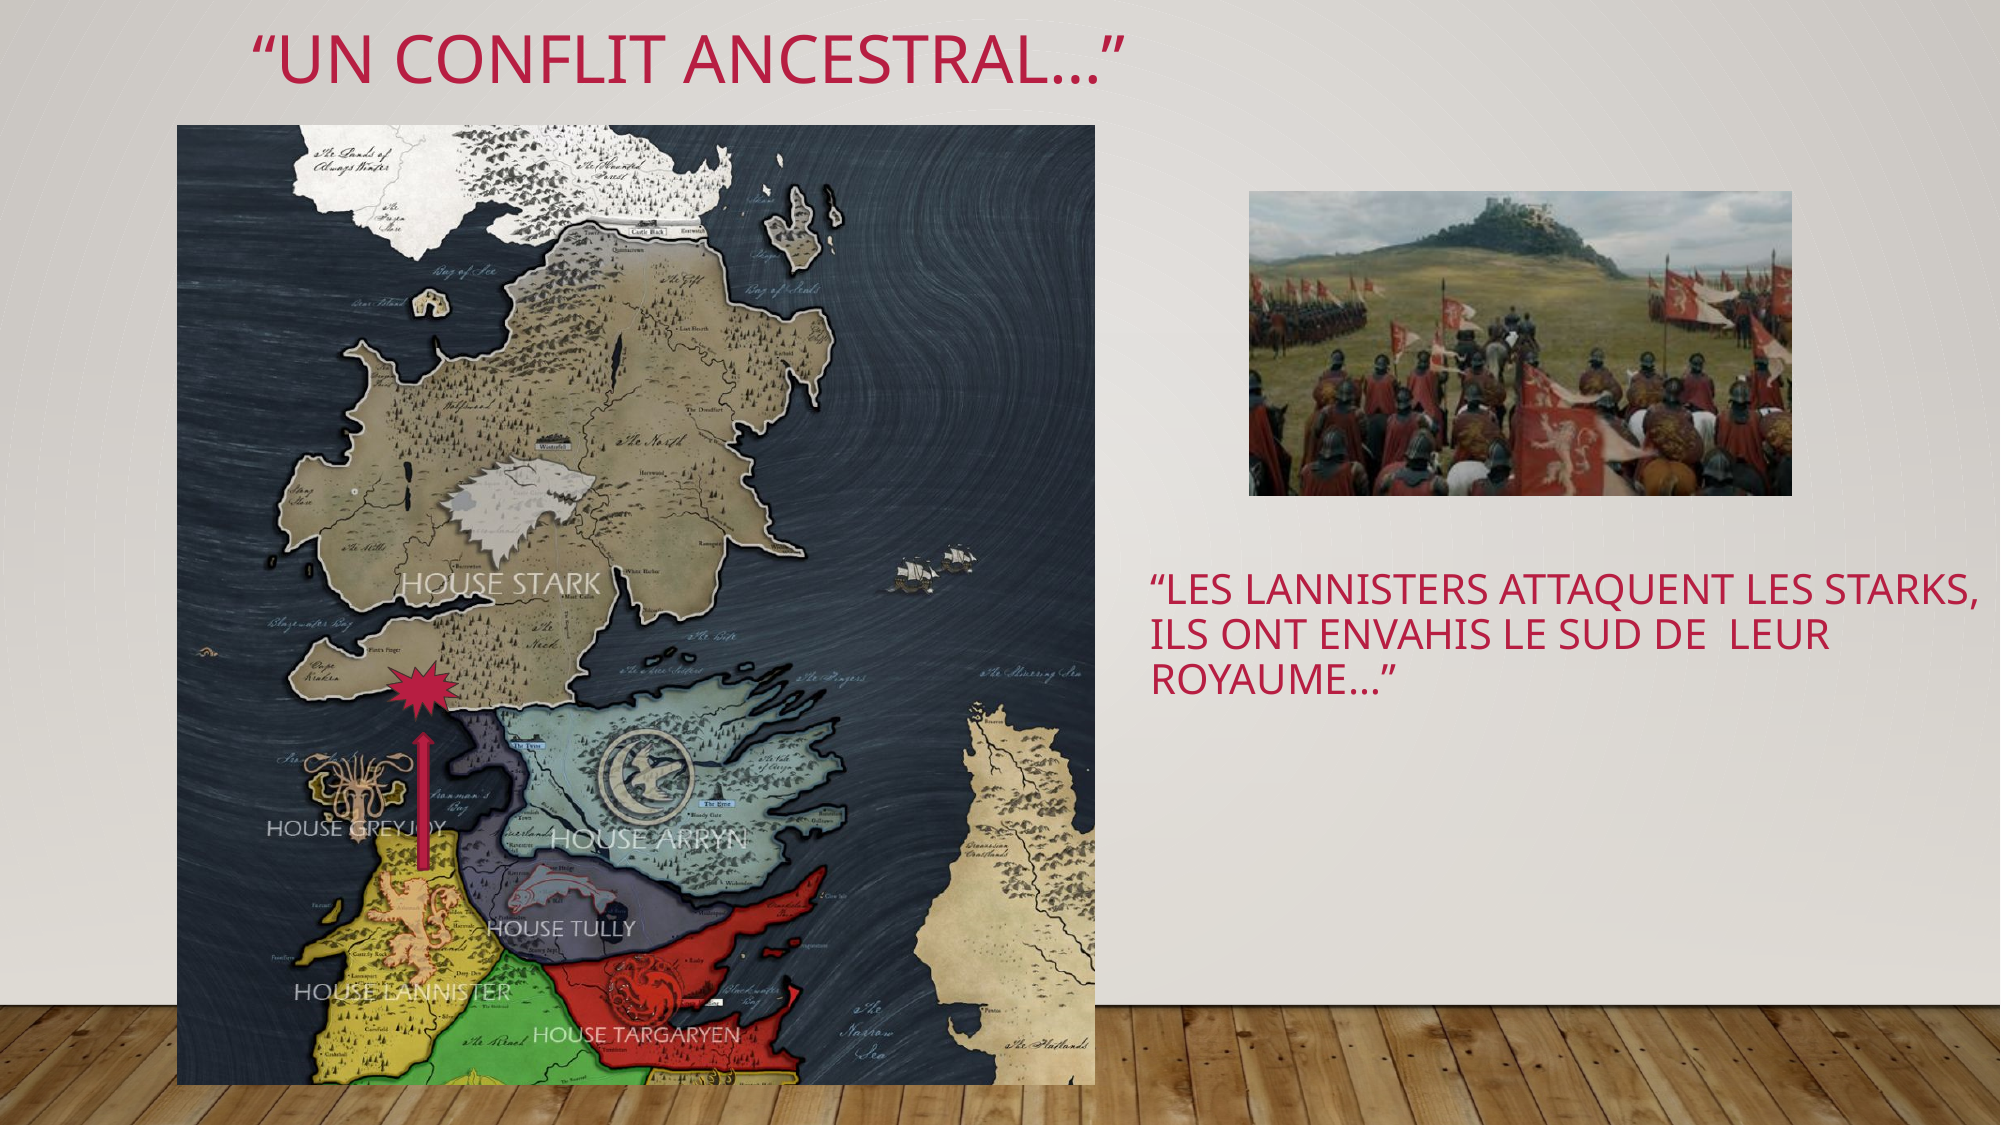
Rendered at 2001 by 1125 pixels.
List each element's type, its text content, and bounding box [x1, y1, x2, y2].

picture [0, 125, 2000, 1125]
text_box “Les lannisters attaquent les starks, Ils ont envahis le sud de LEUR royaume…” [1135, 560, 2000, 733]
text_box “Un conflit ancestral…” [238, 19, 1814, 192]
picture [1249, 190, 1792, 497]
